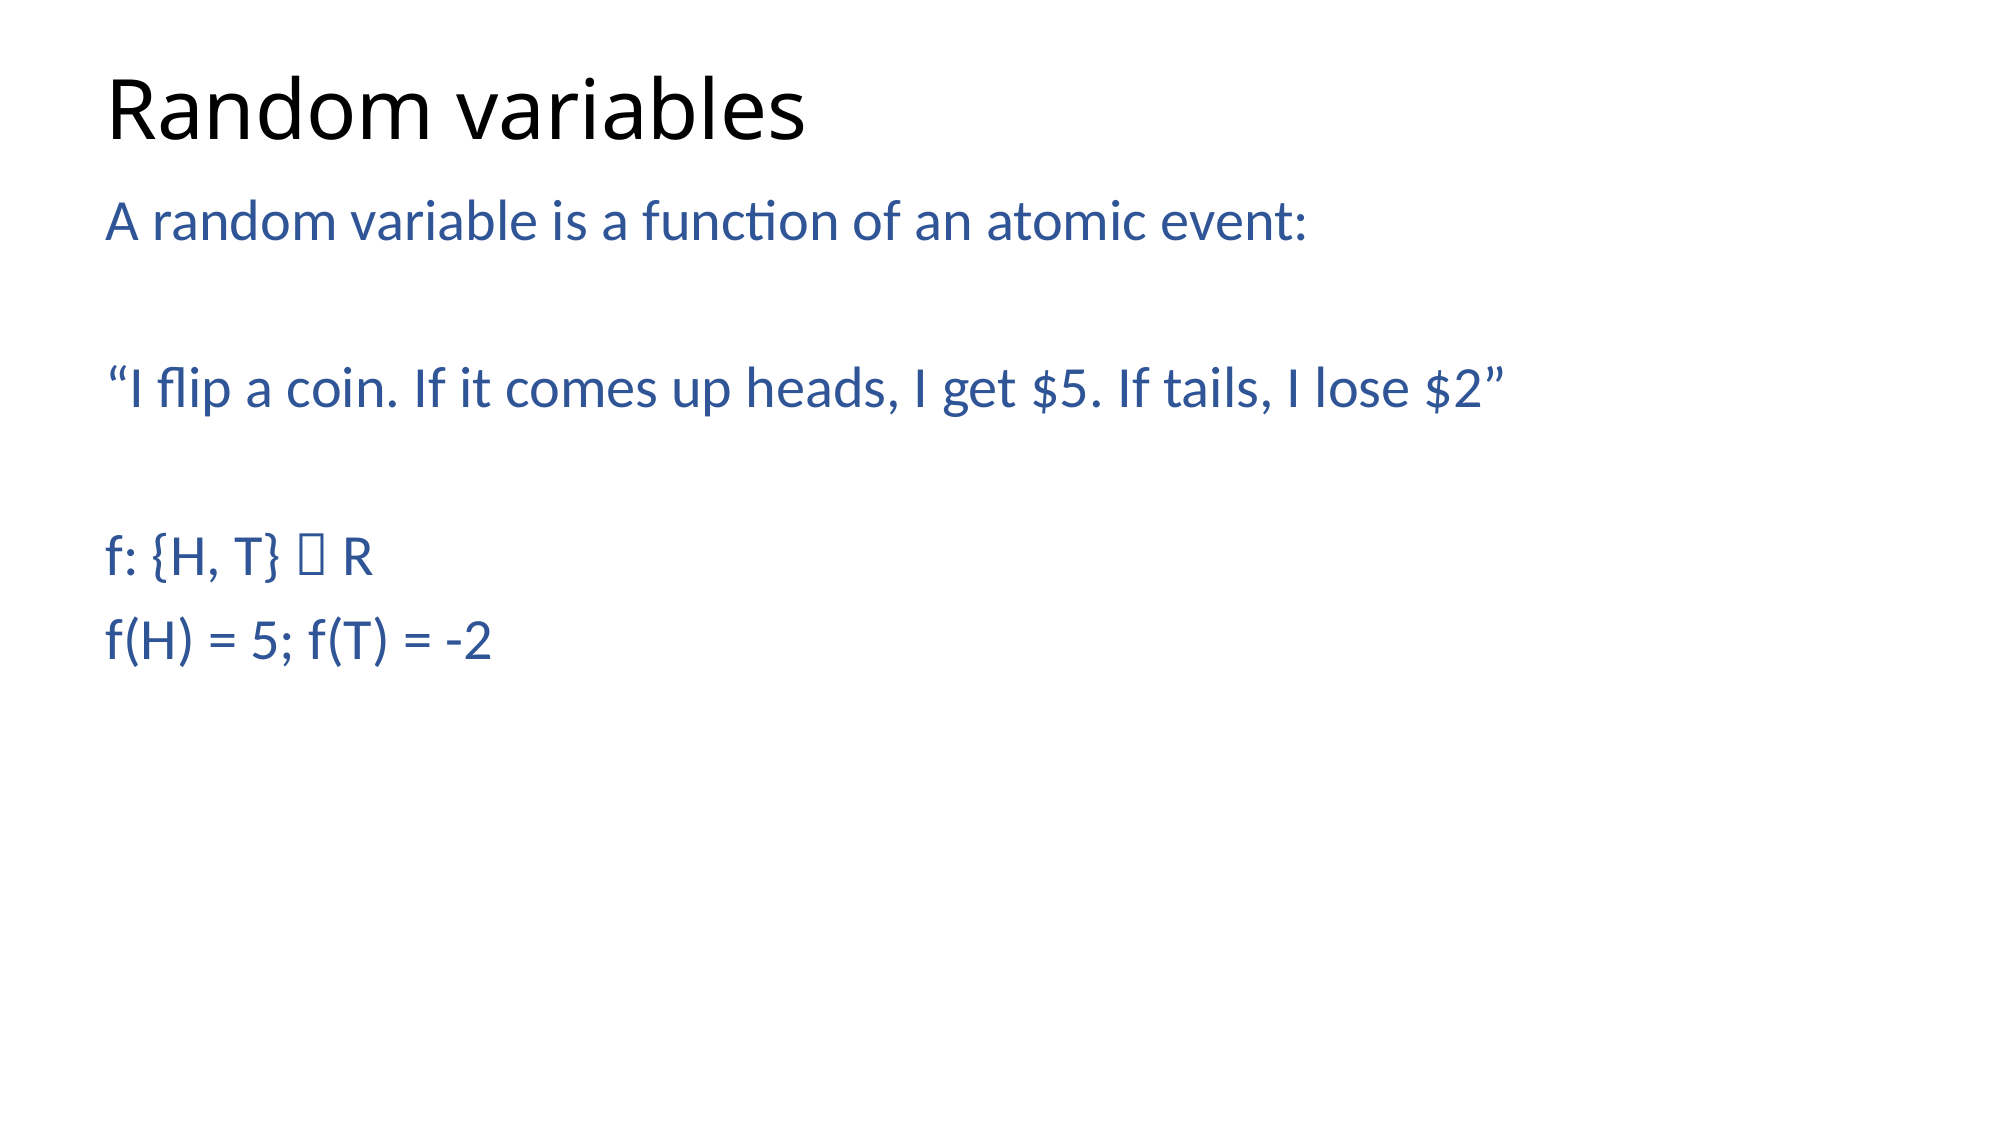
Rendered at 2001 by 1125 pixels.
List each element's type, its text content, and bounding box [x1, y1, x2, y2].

title Random variables [90, 60, 1816, 164]
list A random variable is a function of an atomic event: “I flip a coin. If it comes up heads, I get $5. If tails, I lose $2” f: {H, T}  R f(H) = 5; f(T) = -2 [90, 182, 1816, 1049]
